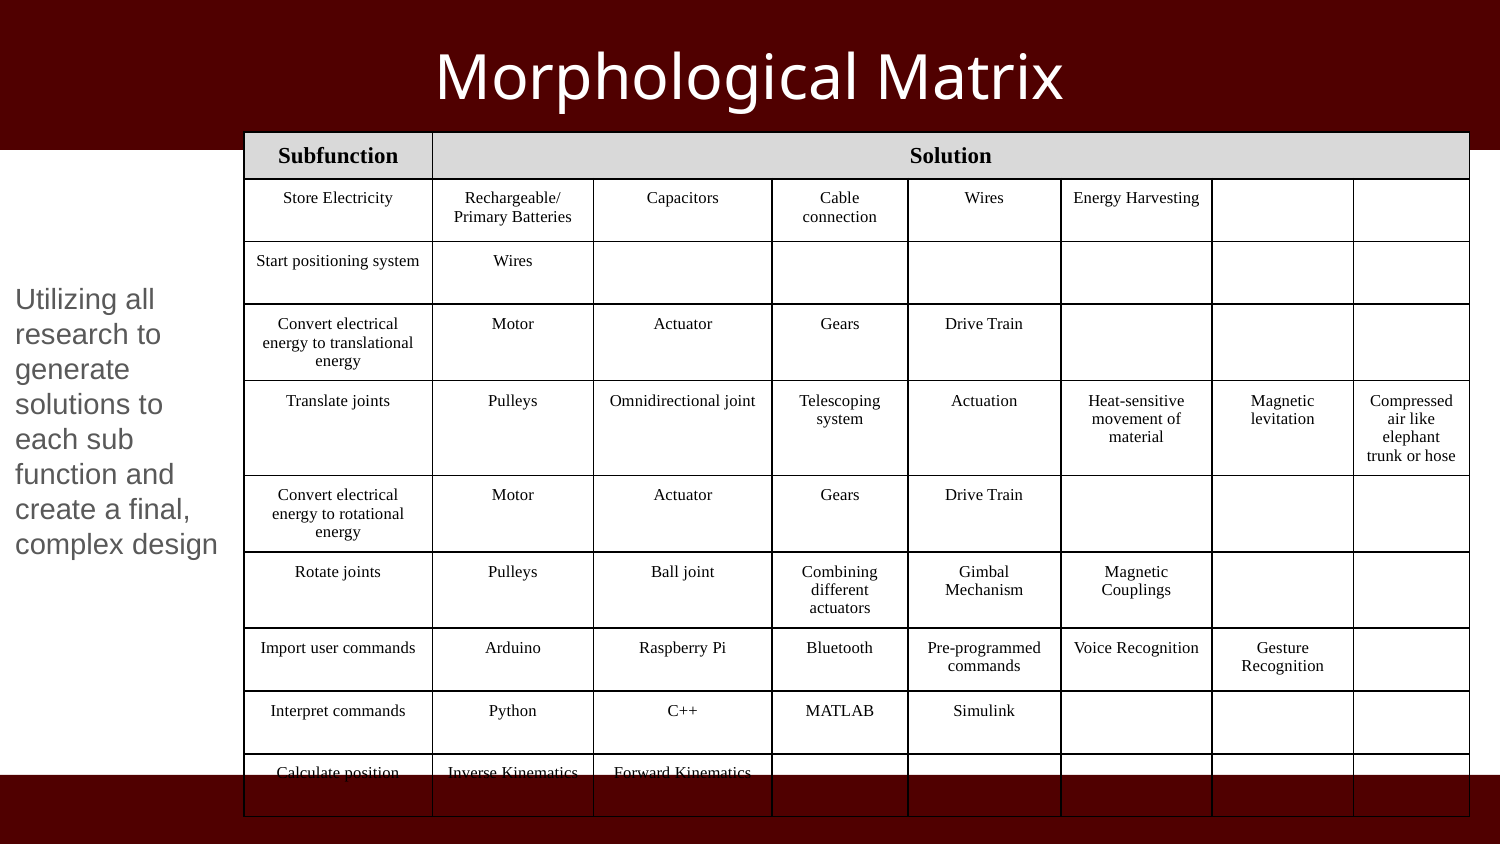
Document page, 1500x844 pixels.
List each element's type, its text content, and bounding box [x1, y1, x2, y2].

table_cell [1213, 553, 1353, 627]
table_cell Wires [433, 242, 593, 303]
table_cell Wires [909, 180, 1060, 241]
table_cell Actuator [594, 305, 771, 380]
table_cell [1213, 692, 1353, 753]
table_cell Energy Harvesting [1062, 180, 1211, 241]
table_cell Pre-programmed commands [909, 629, 1060, 690]
table_cell [1062, 305, 1211, 380]
table_cell Cable connection [773, 180, 907, 241]
table_cell Compressed air like elephant trunk or hose [1354, 381, 1469, 475]
table_cell Drive Train [909, 305, 1060, 380]
table_cell [1354, 242, 1469, 303]
table_cell Raspberry Pi [594, 629, 771, 690]
title Morphological Matrix [0, 0, 1500, 150]
table_cell [1213, 305, 1353, 380]
table_cell Start positioning system [245, 242, 432, 303]
table_cell Convert electrical energy to rotational energy [245, 476, 432, 551]
table_cell Heat-sensitive movement of material [1062, 381, 1211, 475]
table_cell [773, 242, 907, 303]
table_cell MATLAB [773, 692, 907, 753]
table_cell Pulleys [433, 381, 593, 475]
table_cell [1354, 755, 1469, 816]
table_cell Motor [433, 476, 593, 551]
table_cell Telescoping system [773, 381, 907, 475]
table_cell Actuation [909, 381, 1060, 475]
table_cell Drive Train [909, 476, 1060, 551]
table_cell Forward Kinematics [594, 755, 771, 816]
table_cell [1354, 692, 1469, 753]
table_header Solution [433, 133, 1469, 178]
table_cell Omnidirectional joint [594, 381, 771, 475]
table_cell Bluetooth [773, 629, 907, 690]
table_cell Gears [773, 305, 907, 380]
text_box Utilizing all research to generate solutions to each sub function and create a final, complex design [0, 265, 237, 579]
table_cell [1354, 180, 1469, 241]
table_cell Translate joints [245, 381, 432, 475]
table_cell [1354, 305, 1469, 380]
table_cell Magnetic levitation [1213, 381, 1353, 475]
table_cell Store Electricity [245, 180, 432, 241]
table_cell [1354, 553, 1469, 627]
table_cell Interpret commands [245, 692, 432, 753]
table_cell [1213, 476, 1353, 551]
table_cell [1354, 629, 1469, 690]
table_cell Convert electrical energy to translational energy [245, 305, 432, 380]
table_cell Capacitors [594, 180, 771, 241]
table_cell [1213, 180, 1353, 241]
table_cell Voice Recognition [1062, 629, 1211, 690]
table_header Subfunction [245, 133, 432, 178]
table_cell [1213, 755, 1353, 816]
table_cell Simulink [909, 692, 1060, 753]
table_cell Arduino [433, 629, 593, 690]
table_cell Gimbal Mechanism [909, 553, 1060, 627]
table_cell Python [433, 692, 593, 753]
table_cell [1062, 242, 1211, 303]
table_cell Gears [773, 476, 907, 551]
table_cell Actuator [594, 476, 771, 551]
table_cell [1213, 242, 1353, 303]
table_cell [1354, 476, 1469, 551]
table_cell [1062, 476, 1211, 551]
table_cell [594, 242, 771, 303]
table_cell Import user commands [245, 629, 432, 690]
title [0, 774, 1500, 844]
table_cell Rotate joints [245, 553, 432, 627]
table_cell Gesture Recognition [1213, 629, 1353, 690]
table_cell Pulleys [433, 553, 593, 627]
table_cell Ball joint [594, 553, 771, 627]
table_cell [773, 755, 907, 816]
table_cell C++ [594, 692, 771, 753]
table_cell Inverse Kinematics [433, 755, 593, 816]
table_cell Rechargeable/ Primary Batteries [433, 180, 593, 241]
table_cell Motor [433, 305, 593, 380]
table_cell [1062, 692, 1211, 753]
table_cell [909, 242, 1060, 303]
table_cell Combining different actuators [773, 553, 907, 627]
table_cell [909, 755, 1060, 816]
table_cell Magnetic Couplings [1062, 553, 1211, 627]
table_cell [1062, 755, 1211, 816]
table_cell Calculate position [245, 755, 432, 816]
